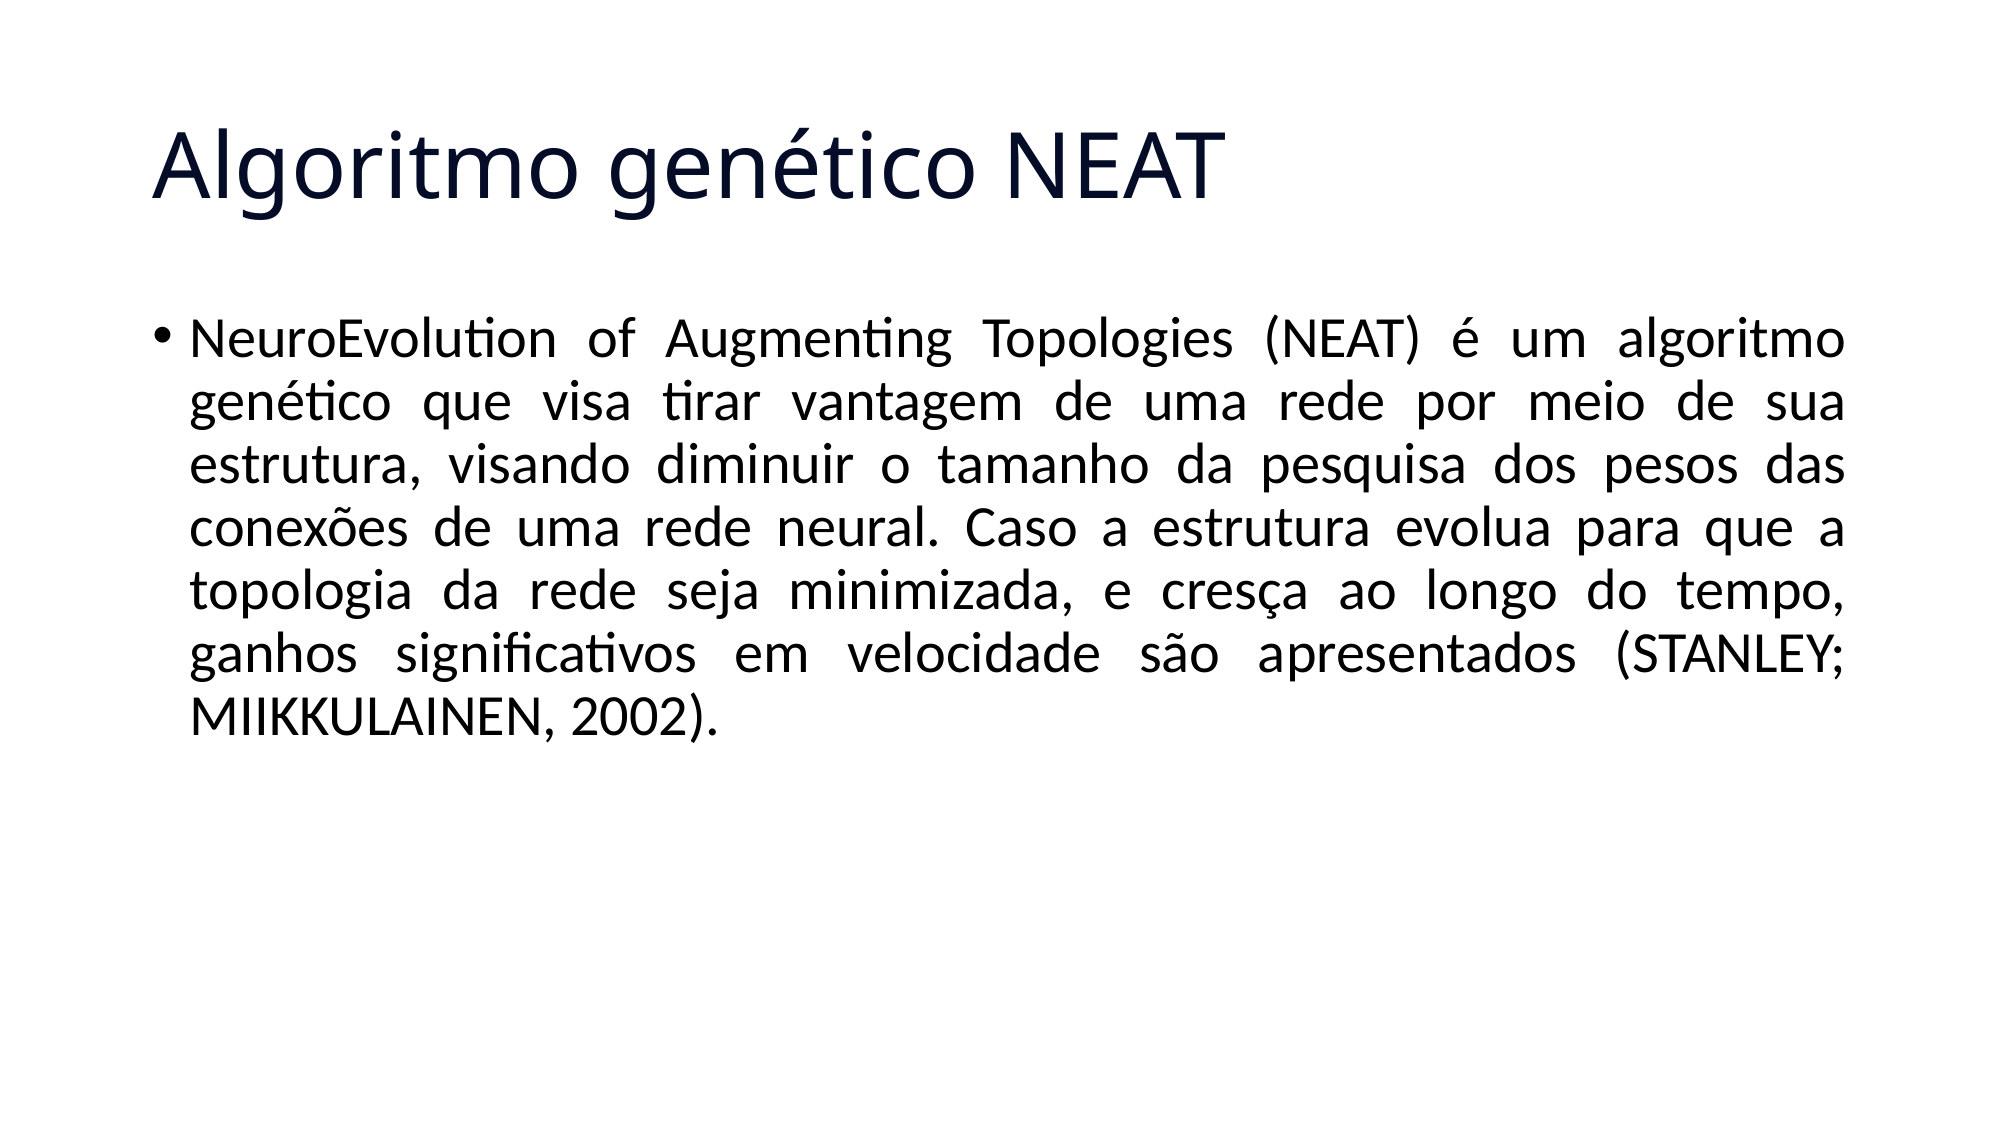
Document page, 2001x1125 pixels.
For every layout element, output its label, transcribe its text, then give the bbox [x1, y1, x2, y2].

list NeuroEvolution of Augmenting Topologies (NEAT) é um algoritmo genético que visa tirar vantagem de uma rede por meio de sua estrutura, visando diminuir o tamanho da pesquisa dos pesos das conexões de uma rede neural. Caso a estrutura evolua para que a topologia da rede seja minimizada, e cresça ao longo do tempo, ganhos significativos em velocidade são apresentados (STANLEY; MIIKKULAINEN, 2002). [137, 299, 1863, 1014]
title Algoritmo genético NEAT [137, 59, 1863, 278]
